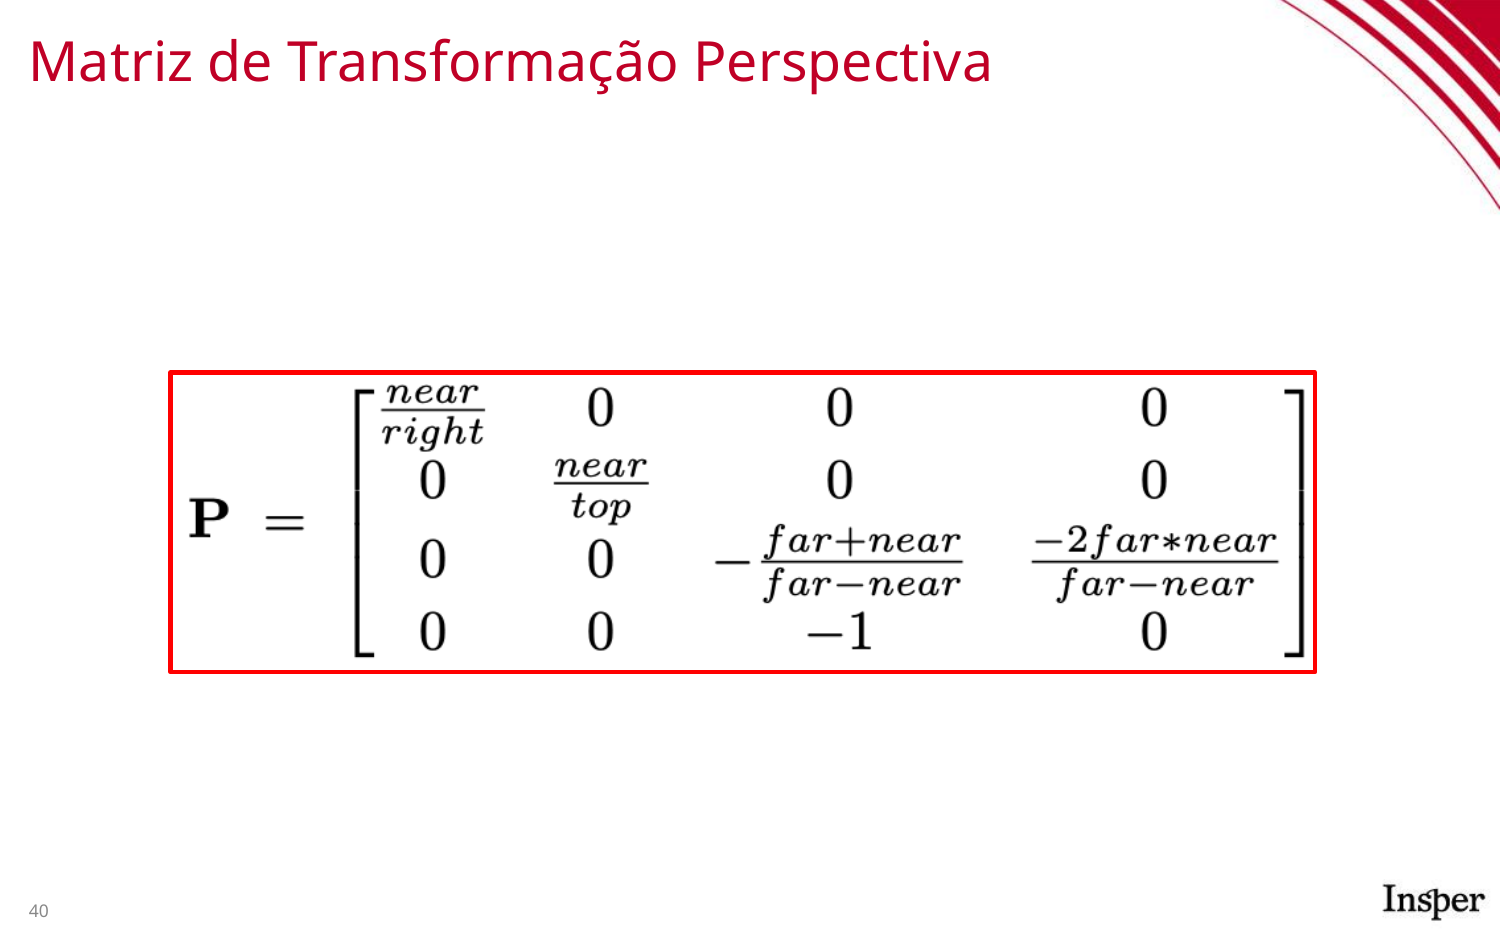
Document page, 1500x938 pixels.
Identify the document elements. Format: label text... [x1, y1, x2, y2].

title Matriz de Transformação Perspectiva [13, 18, 1397, 104]
text_box [170, 372, 180, 673]
slide_number 40 [0, 887, 78, 938]
picture [184, 0, 1500, 938]
